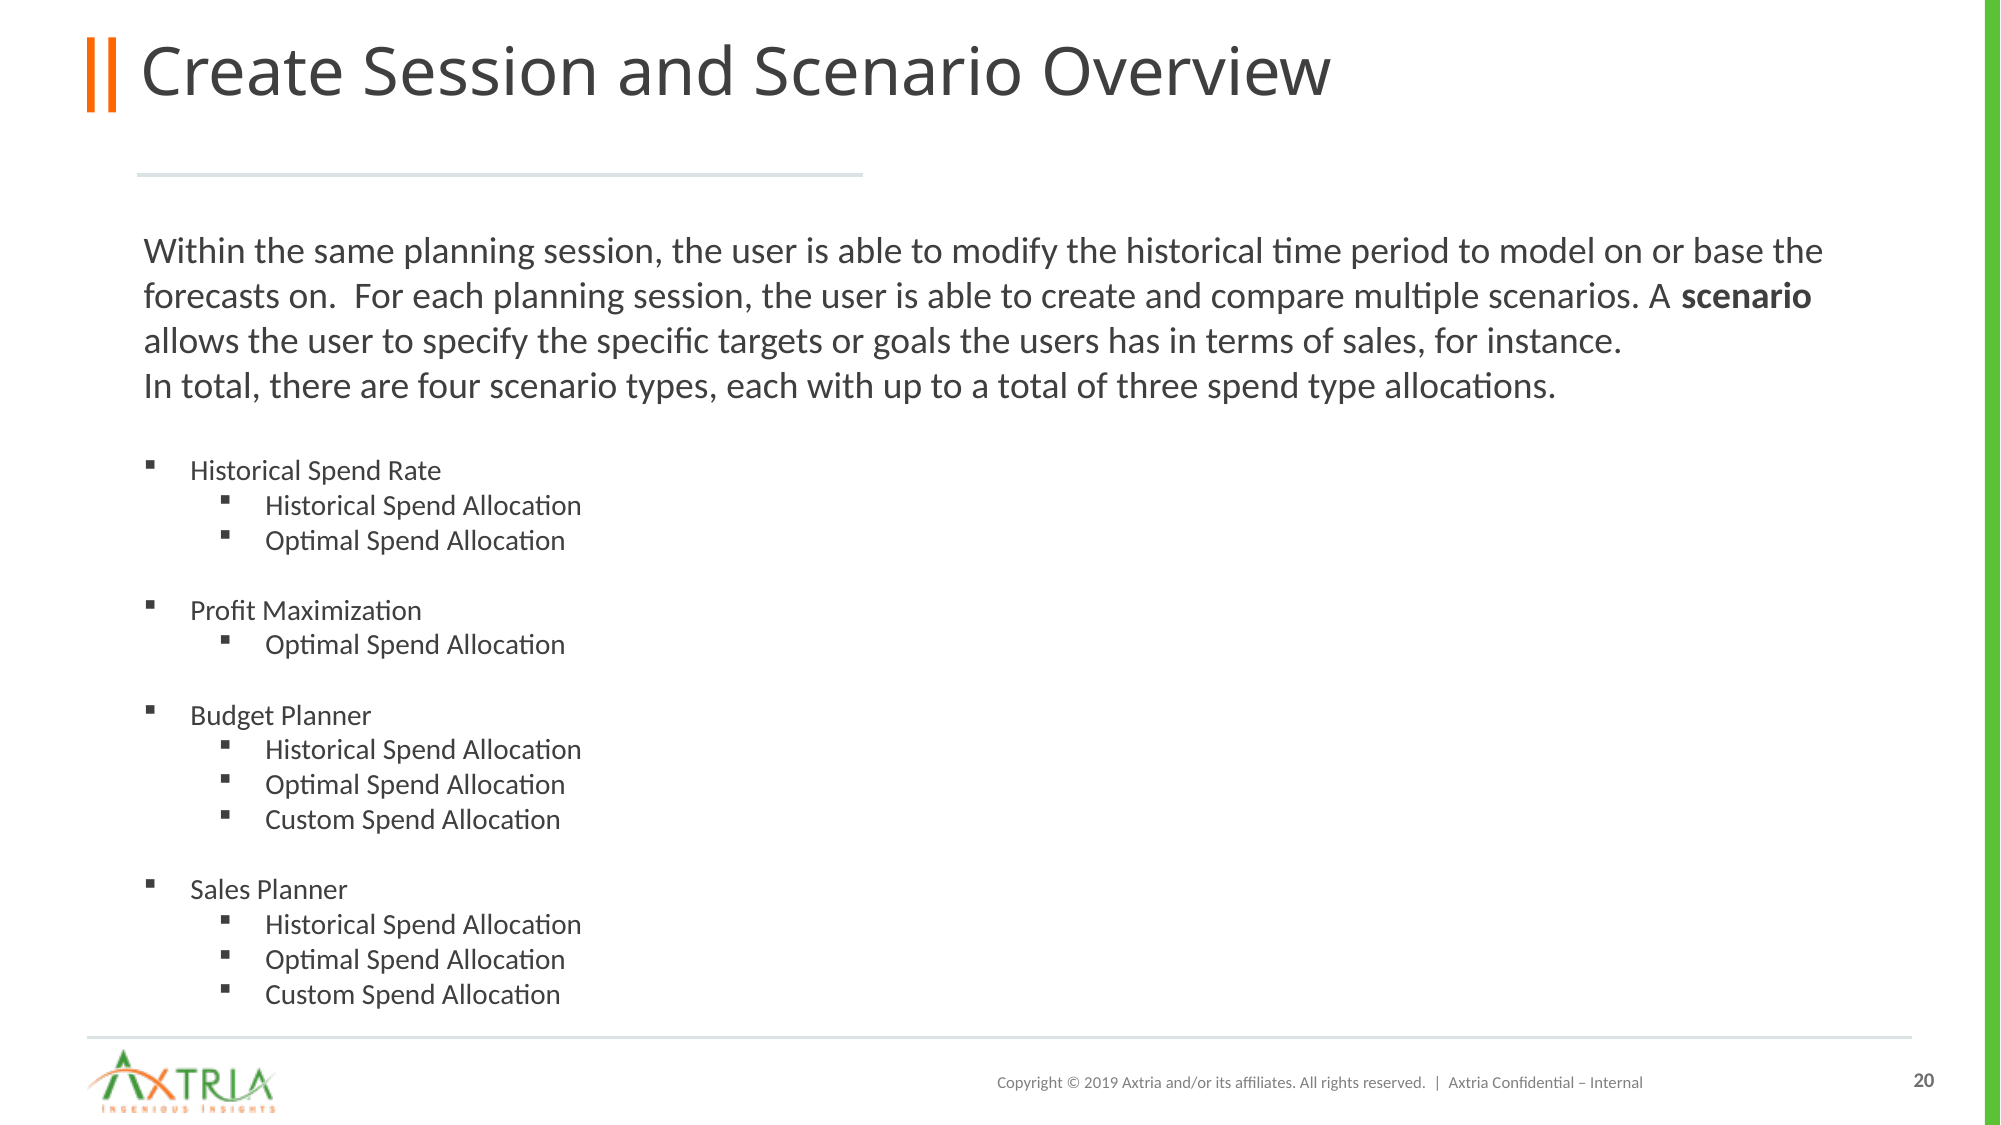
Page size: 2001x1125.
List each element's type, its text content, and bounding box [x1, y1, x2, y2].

text_box Within the same planning session, the user is able to modify the historical time period to model on or base the forecasts on. For each planning session, the user is able to create and compare multiple scenarios. A scenario allows the user to specify the specific targets or goals the users has in terms of sales, for instance. In total, there are four scenario types, each with up to a total of three spend type allocations. Historical Spend Rate Historical Spend Allocation Optimal Spend Allocation Profit Maximization Optimal Spend Allocation Budget Planner Historical Spend Allocation Optimal Spend Allocation Custom Spend Allocation Sales Planner Historical Spend Allocation Optimal Spend Allocation Custom Spend Allocation [128, 218, 1892, 1125]
title Create Session and Scenario Overview [140, 40, 1937, 107]
picture [87, 1049, 128, 1113]
